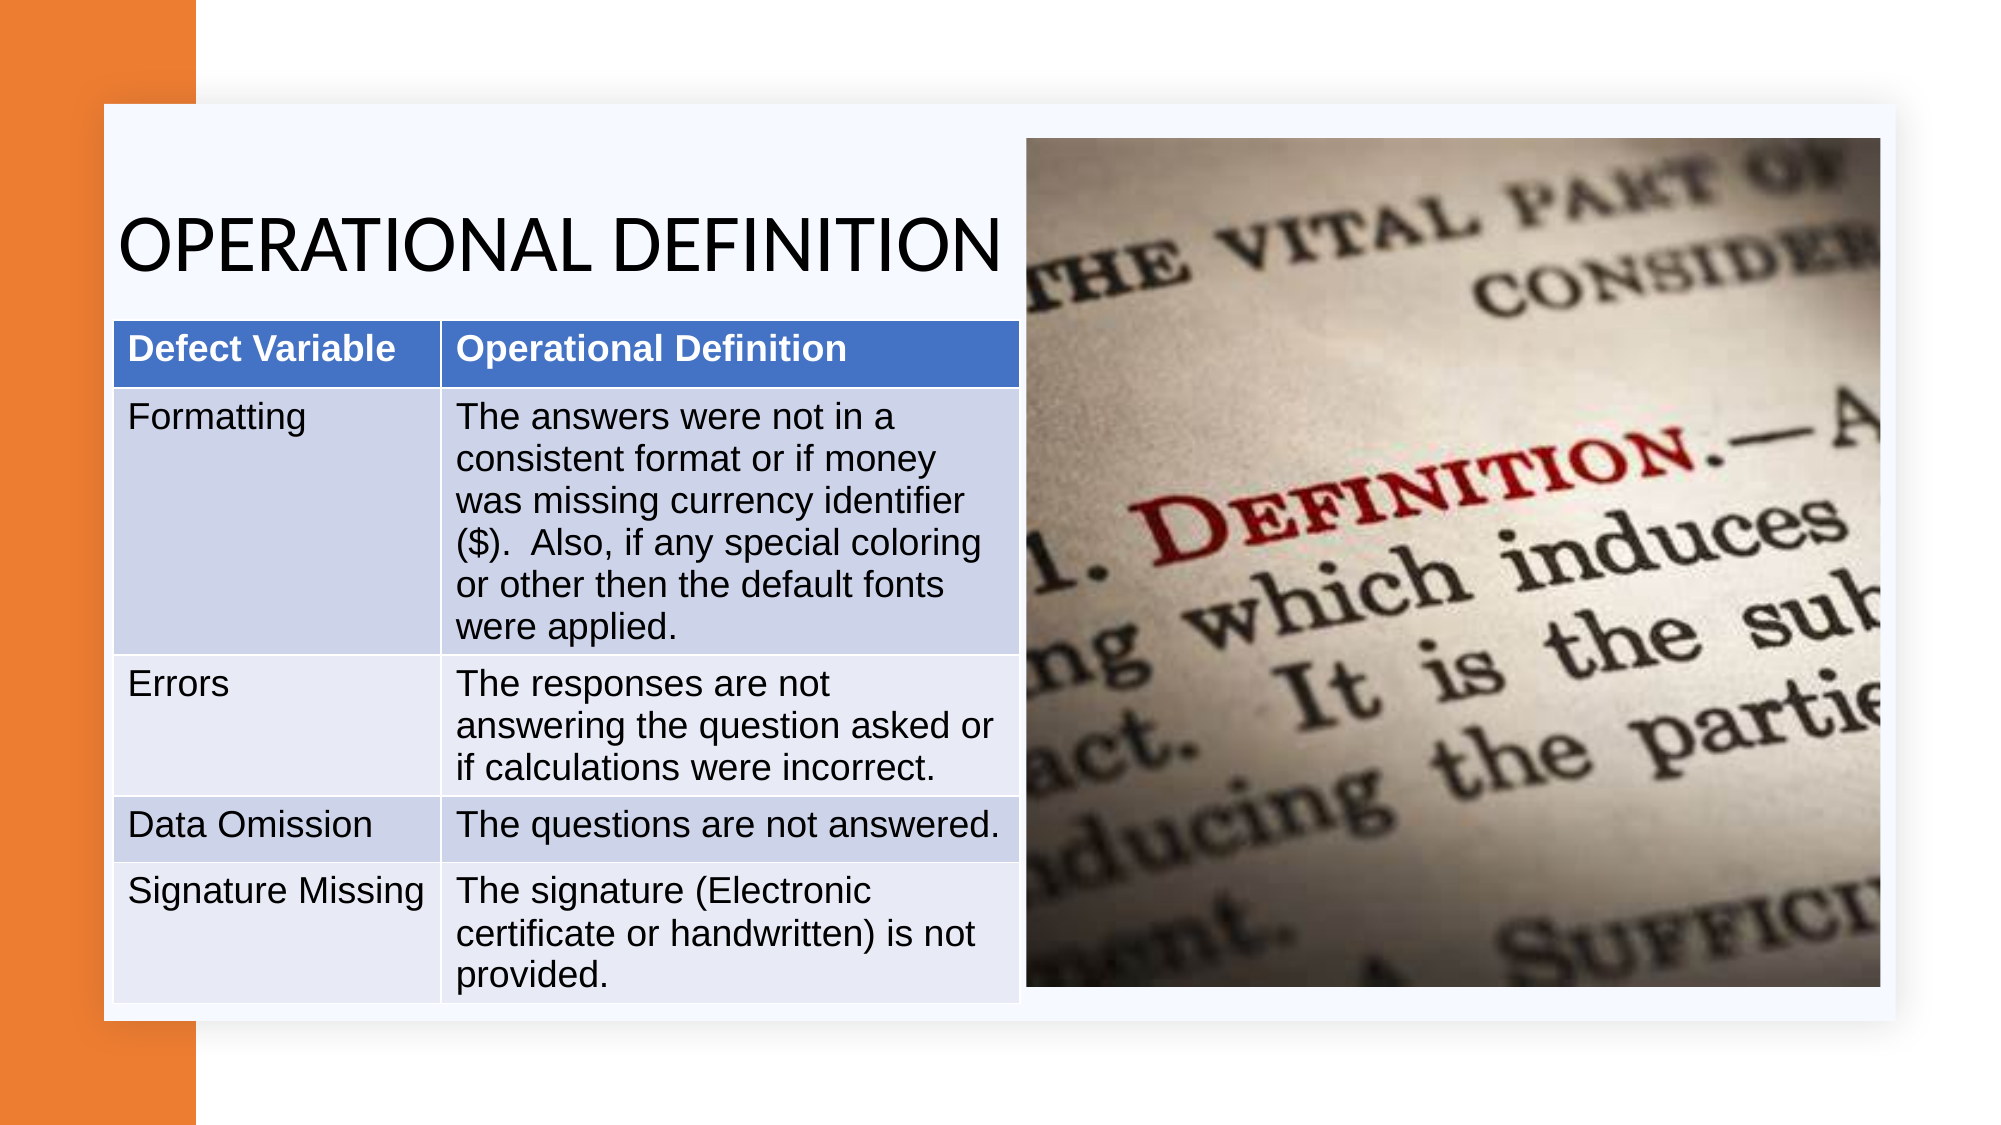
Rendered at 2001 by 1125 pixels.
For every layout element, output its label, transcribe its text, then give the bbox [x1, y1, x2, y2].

table_header Operational Definition [442, 321, 1019, 387]
table_cell The responses are not answering the question asked or if calculations were incorrect. [442, 656, 1019, 795]
table_cell Data Omission [114, 797, 440, 862]
table_header Defect Variable [114, 321, 440, 387]
table_cell The signature (Electronic certificate or handwritten) is not provided. [442, 863, 1019, 1003]
title OPERATIONAL DEFINITION [103, 138, 1023, 351]
table_cell Errors [114, 656, 440, 795]
table_cell The questions are not answered. [442, 797, 1019, 862]
picture [1026, 138, 1881, 987]
table_cell Signature Missing [114, 863, 440, 1003]
table_cell The answers were not in a consistent format or if money was missing currency identifier ($). Also, if any special coloring or other then the default fonts were applied. [442, 389, 1019, 654]
table_cell Formatting [114, 389, 440, 654]
